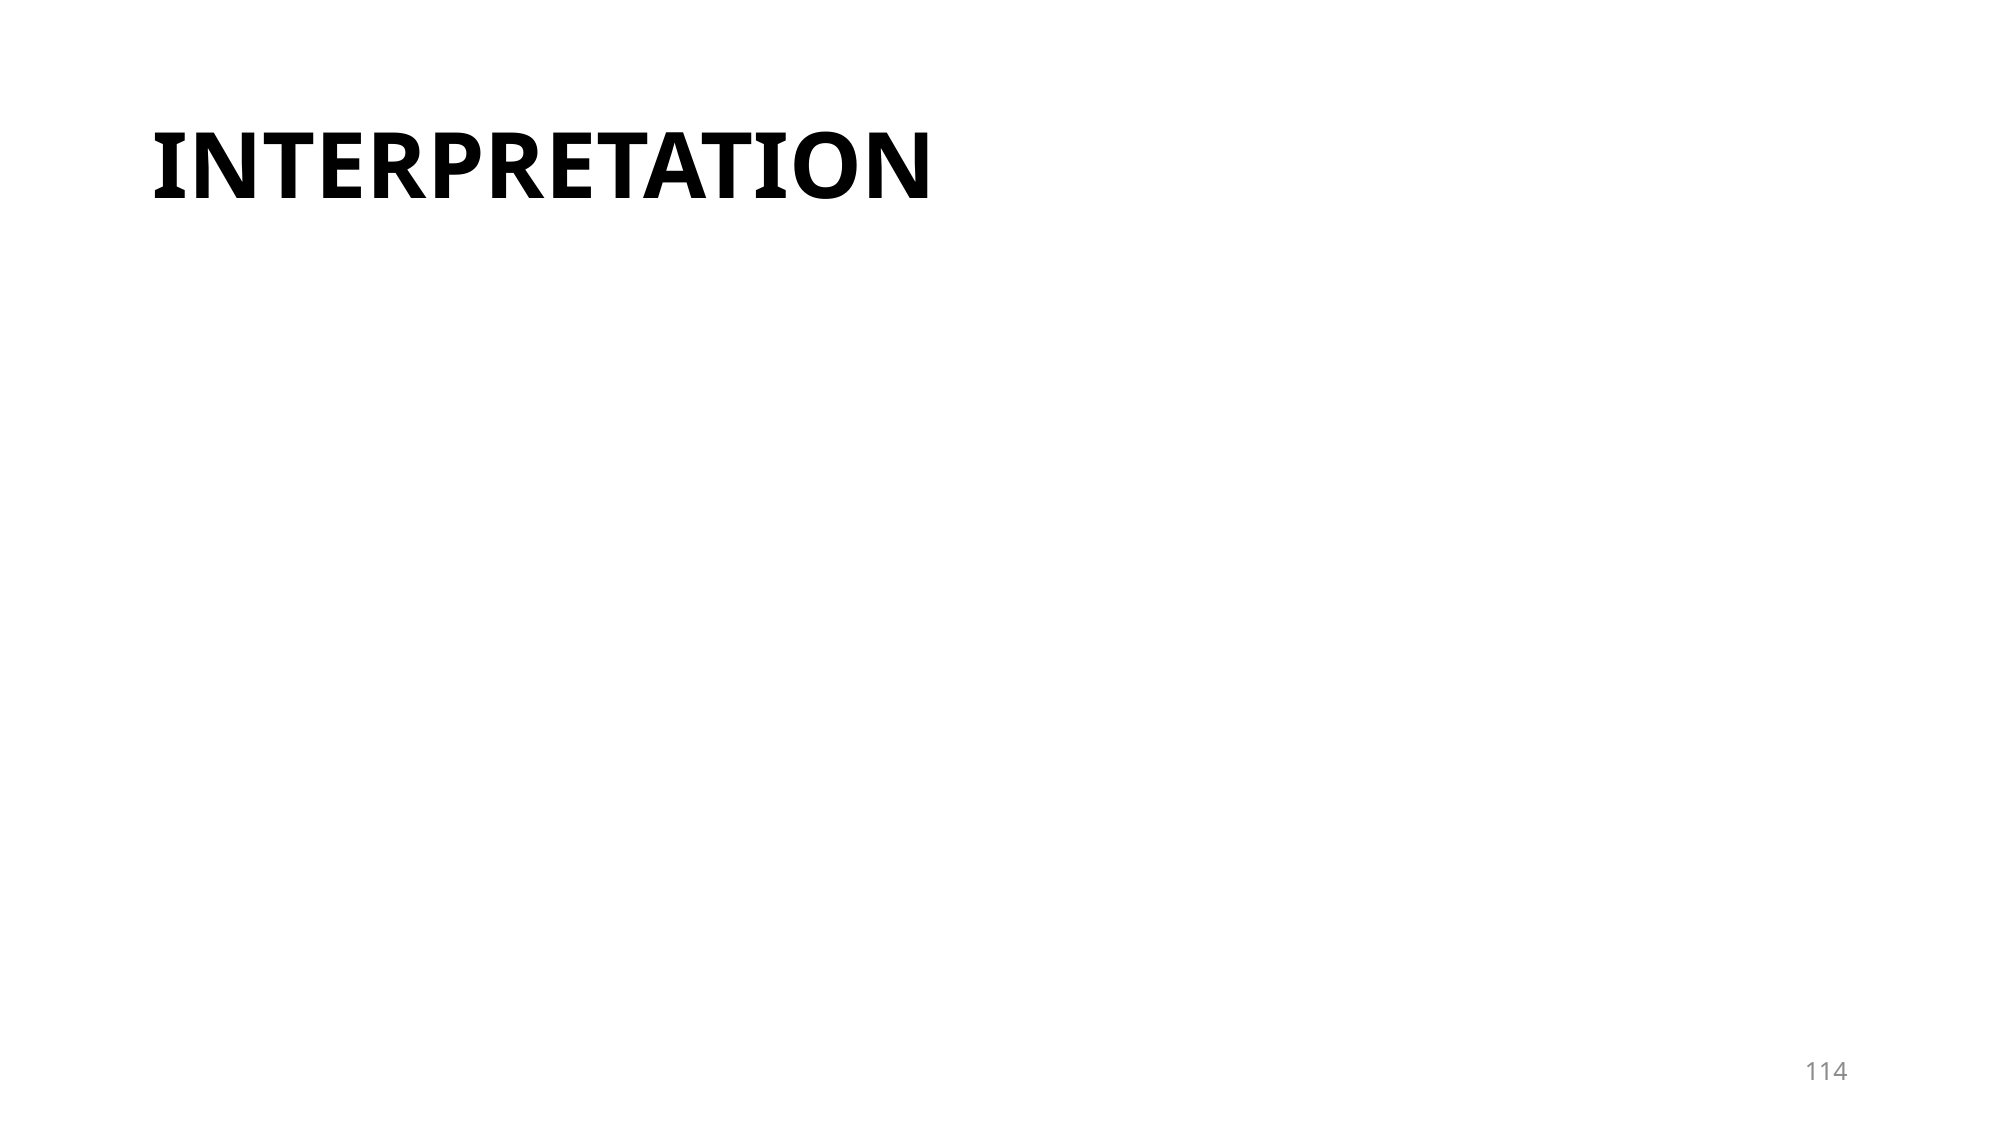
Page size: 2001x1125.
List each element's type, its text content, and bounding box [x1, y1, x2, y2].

slide_number 114 [1412, 1042, 1863, 1103]
title INTERPRETATION [137, 59, 1863, 278]
